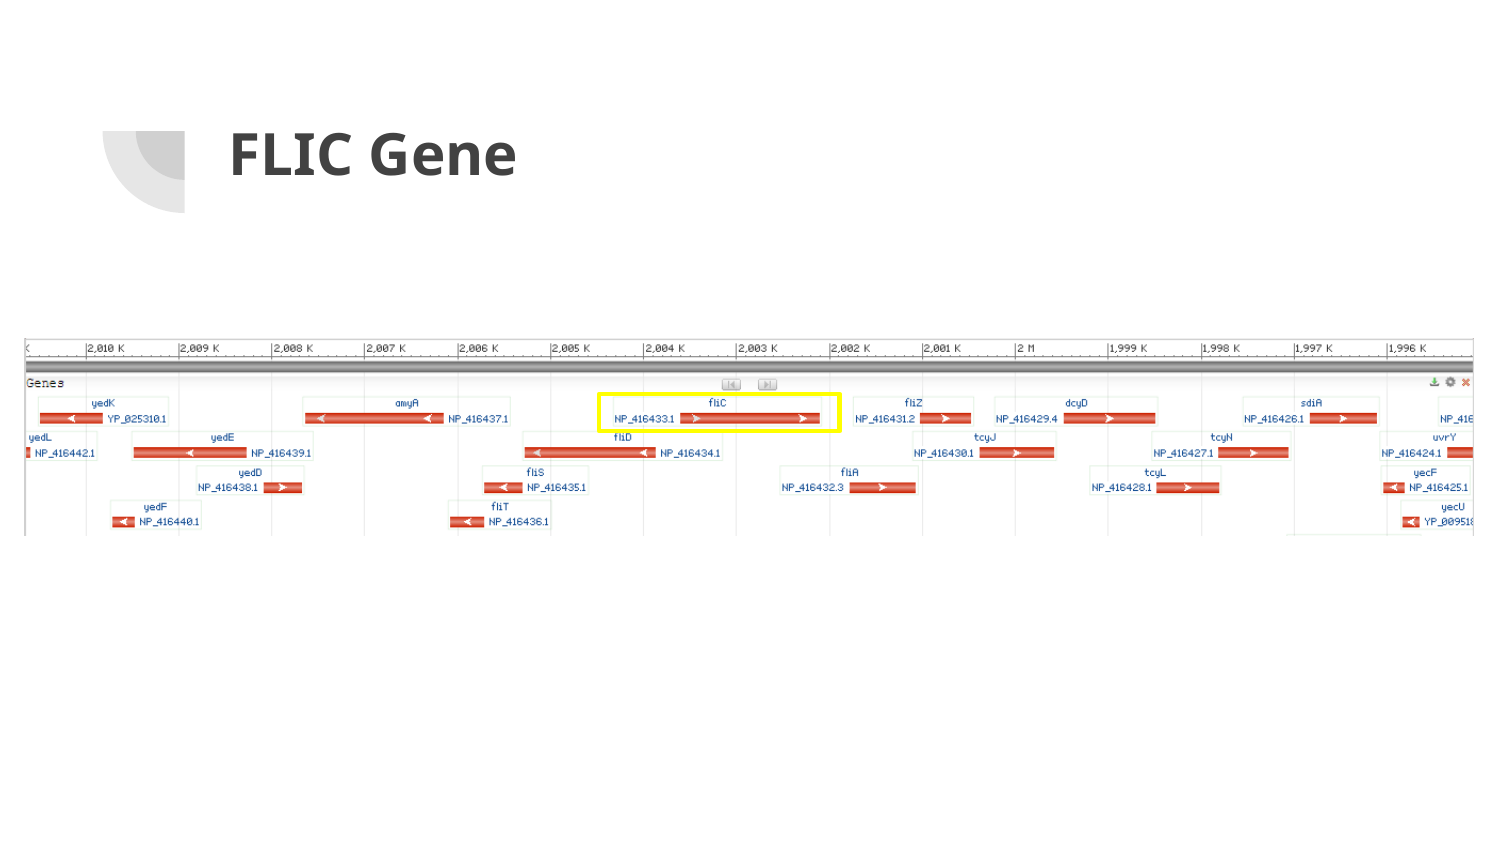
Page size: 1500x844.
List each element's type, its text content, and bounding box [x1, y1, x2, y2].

title FLIC Gene [213, 98, 1368, 263]
picture [24, 338, 1476, 536]
